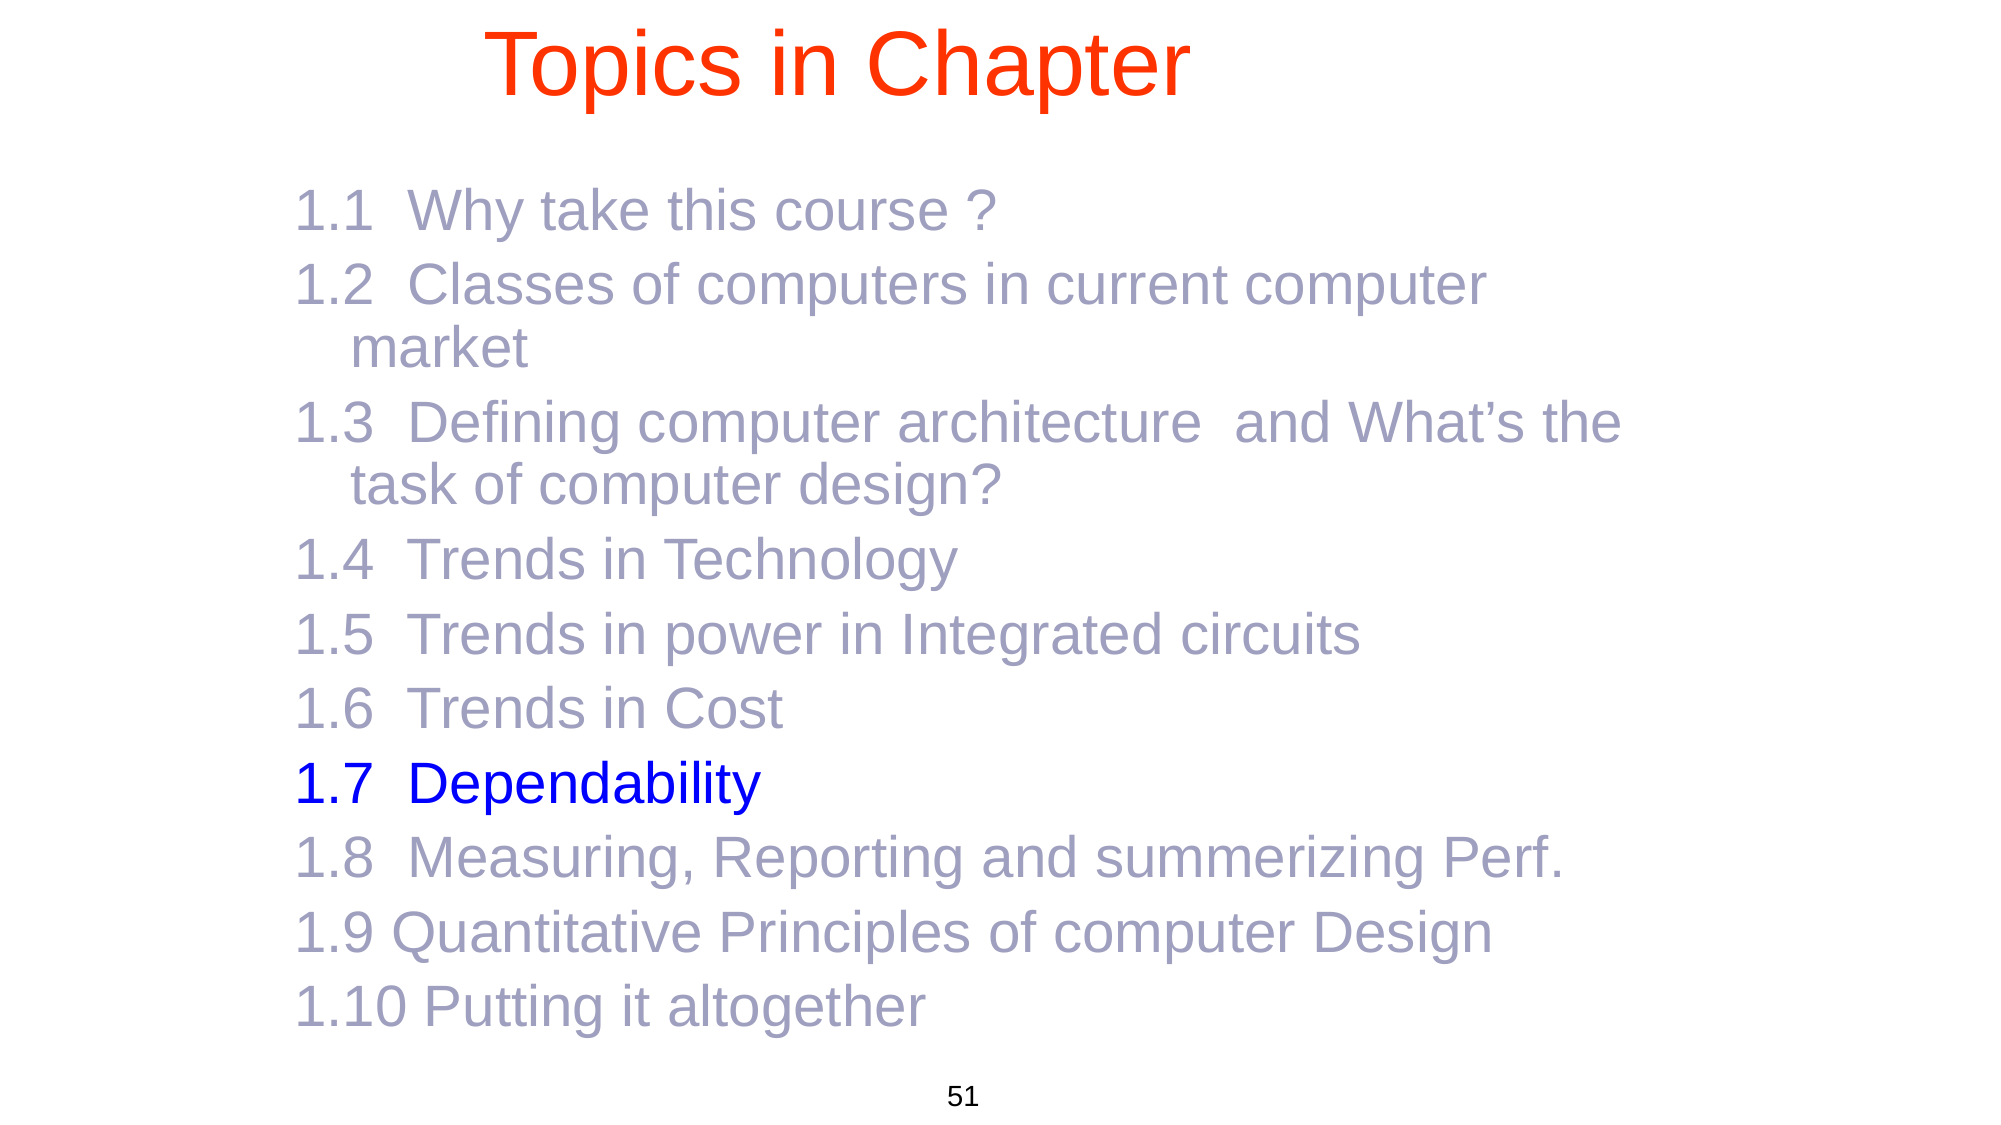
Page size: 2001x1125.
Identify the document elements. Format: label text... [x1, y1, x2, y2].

title Topics in Chapter [468, 0, 1709, 118]
list 1.1 Why take this course ? 1.2 Classes of computers in current computer market 1.3 Defining computer architecture and What’s the task of computer design? 1.4 Trends in Technology 1.5 Trends in power in Integrated circuits 1.6 Trends in Cost 1.7 Dependability 1.8 Measuring, Reporting and summerizing Perf. 1.9 Quantitative Principles of computer Design 1.10 Putting it altogether [279, 172, 1680, 1061]
